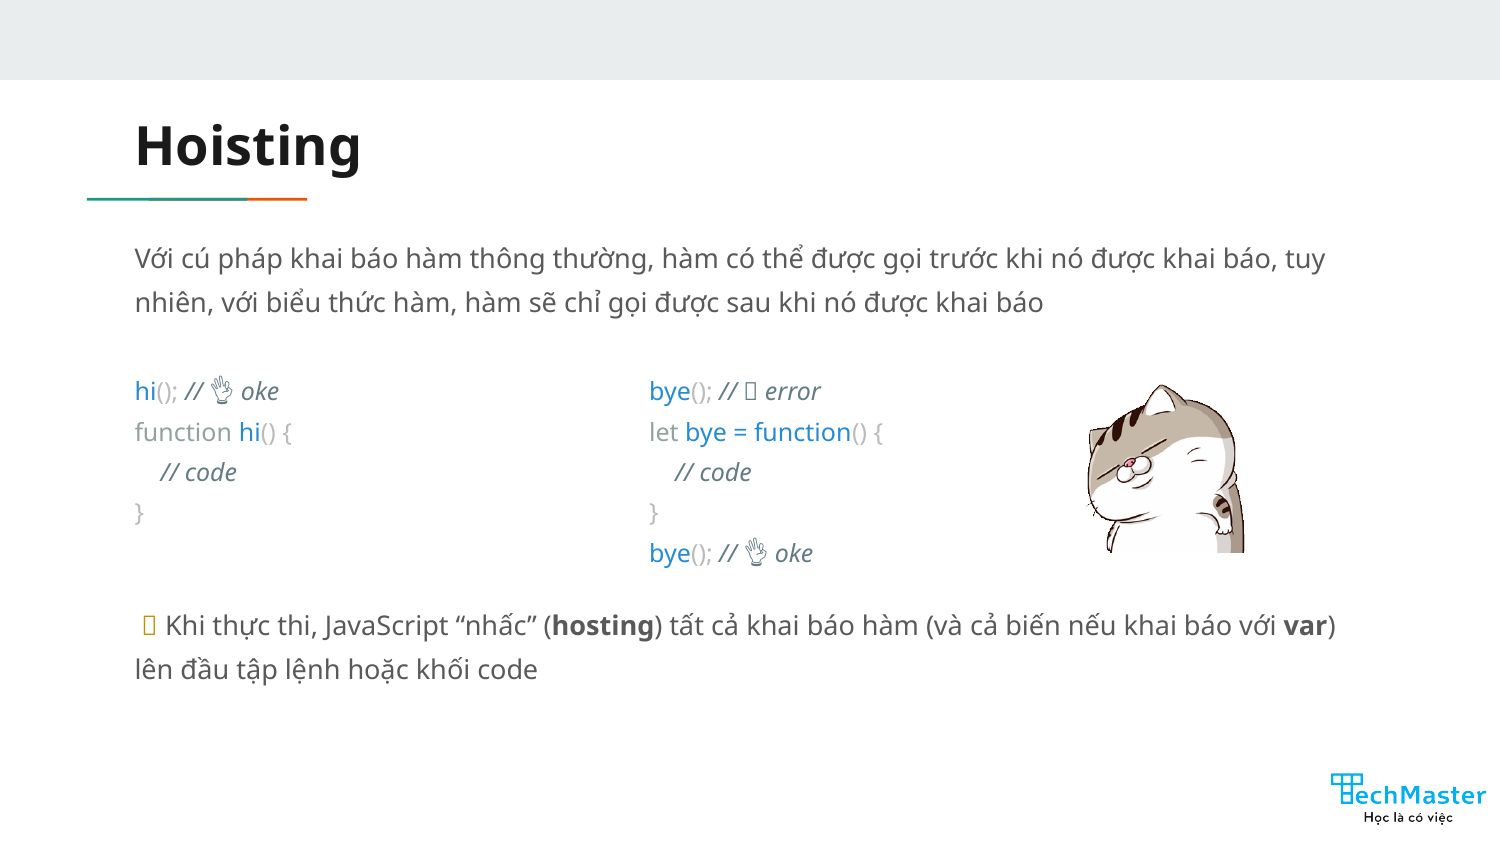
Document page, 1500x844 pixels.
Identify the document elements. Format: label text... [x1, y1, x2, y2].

picture [1069, 374, 1262, 563]
picture [1329, 754, 1488, 844]
list Với cú pháp khai báo hàm thông thường, hàm có thể được gọi trước khi nó được khai báo, tuy nhiên, với biểu thức hàm, hàm sẽ chỉ gọi được sau khi nó được khai báo 💡 Khi thực thi, JavaScript “nhấc” (hosting) tất cả khai báo hàm (và cả biến nếu khai báo với var) lên đầu tập lệnh hoặc khối code [119, 215, 1381, 804]
text_box bye(); // ❌ error let bye = function() { // code } bye(); // 👌 oke [634, 350, 1127, 579]
text_box hi(); // 👌 oke function hi() { // code } [119, 350, 612, 586]
title Hoisting [119, 95, 1381, 184]
